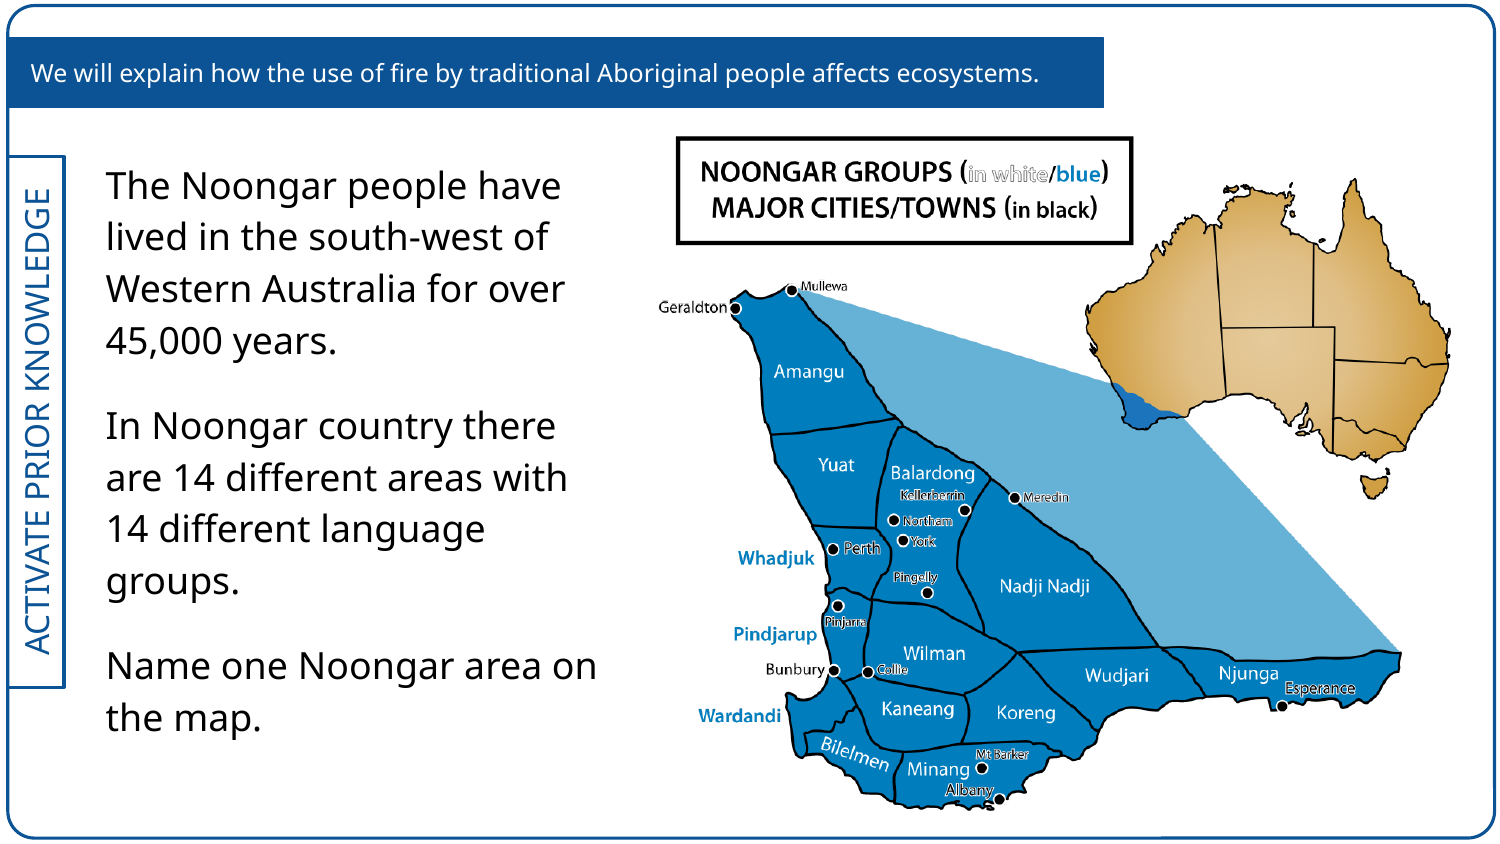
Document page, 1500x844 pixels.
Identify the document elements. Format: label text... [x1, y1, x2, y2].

picture [657, 136, 1451, 811]
subtitle We will explain how the use of fire by traditional Aboriginal people affects ecosystems. [15, 43, 1097, 101]
list The Noongar people have lived in the south-west of Western Australia for over 45,000 years. In Noongar country there are 14 different areas with 14 different language groups. Name one Noongar area on the map. [90, 139, 631, 807]
